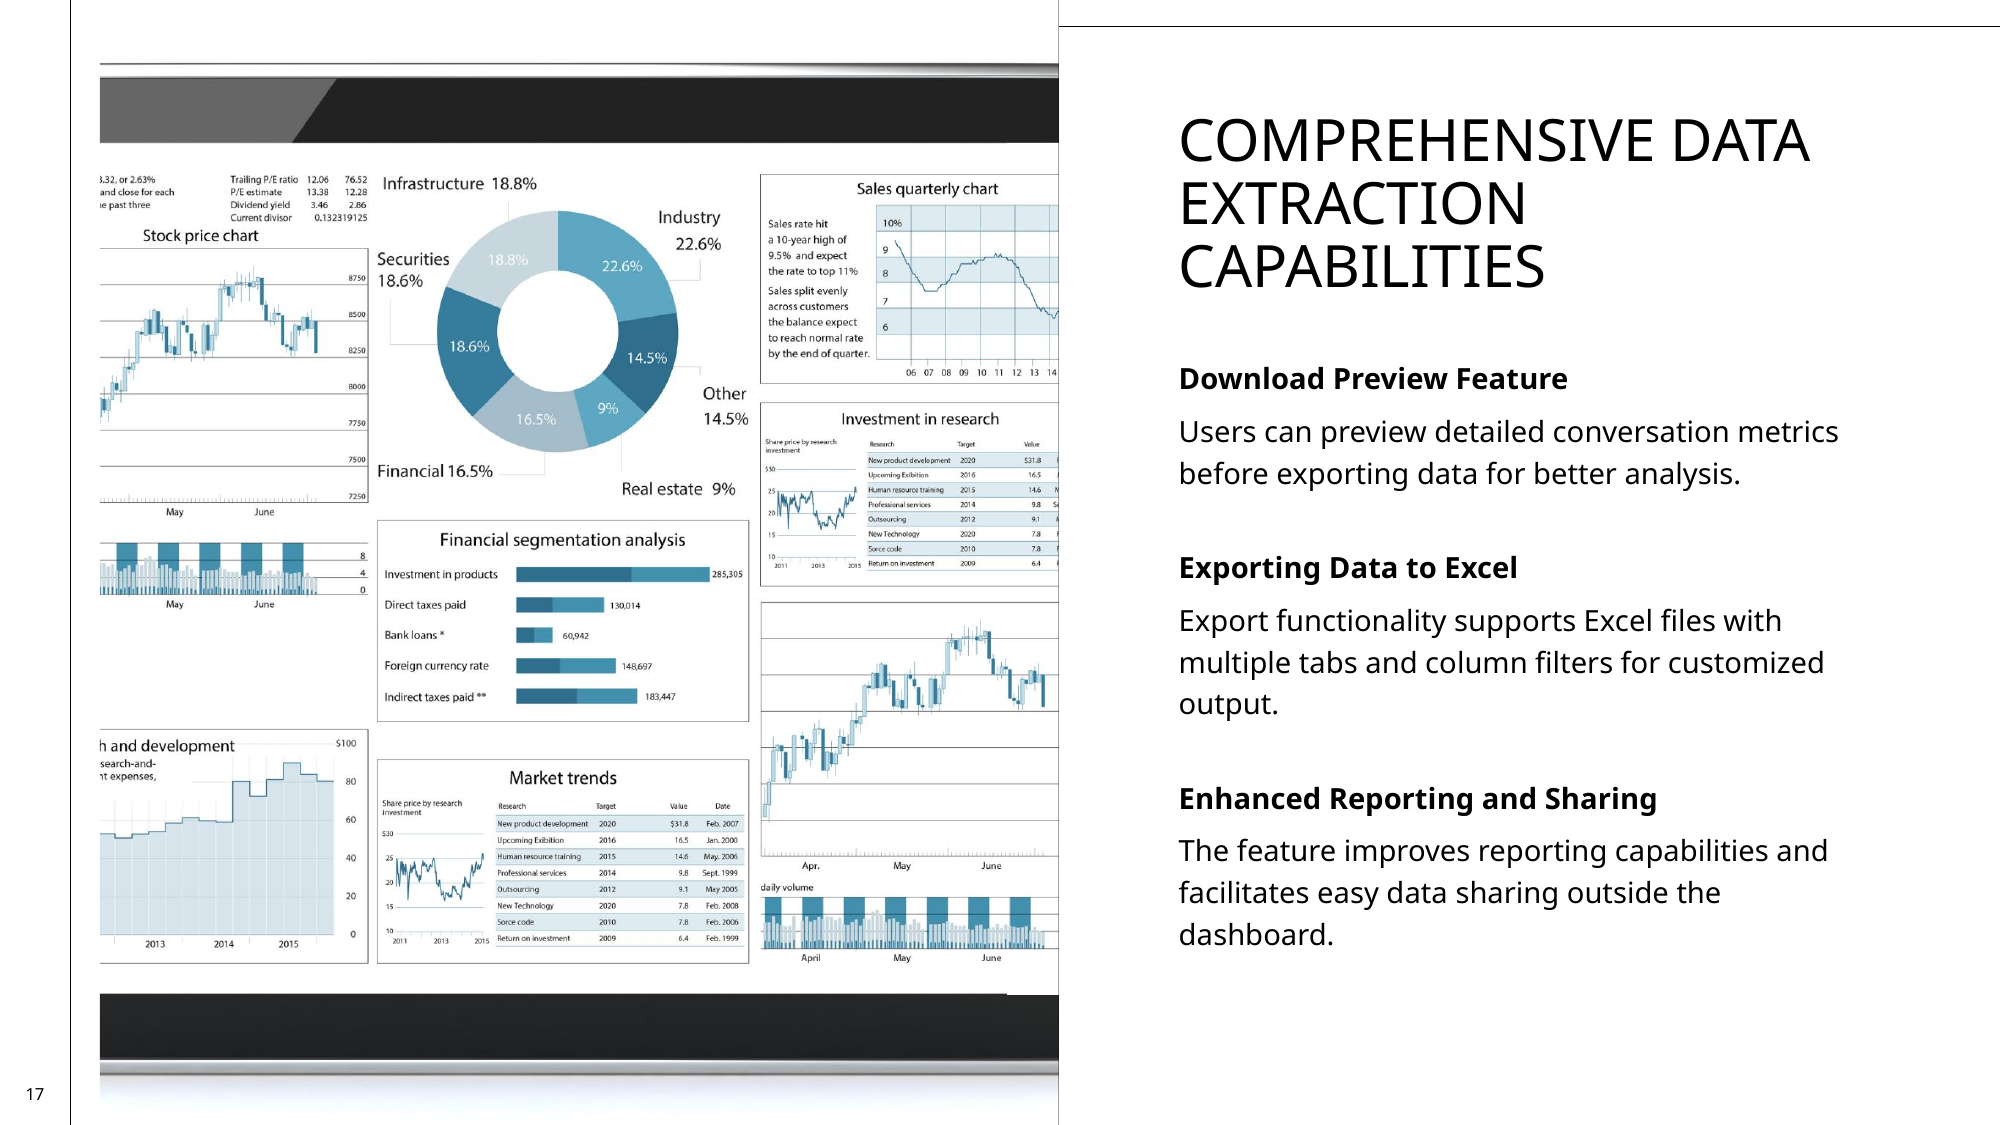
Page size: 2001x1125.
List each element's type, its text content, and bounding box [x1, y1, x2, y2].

title Comprehensive Data Extraction Capabilities [1163, 104, 1899, 323]
slide_number 17 [0, 1065, 71, 1125]
list Download Preview Feature Users can preview detailed conversation metrics before exporting data for better analysis. Exporting Data to Excel Export functionality supports Excel files with multiple tabs and column filters for customized output. Enhanced Reporting and Sharing The feature improves reporting capabilities and facilitates easy data sharing outside the dashboard. [1163, 346, 1899, 1049]
picture [99, 0, 1059, 1125]
